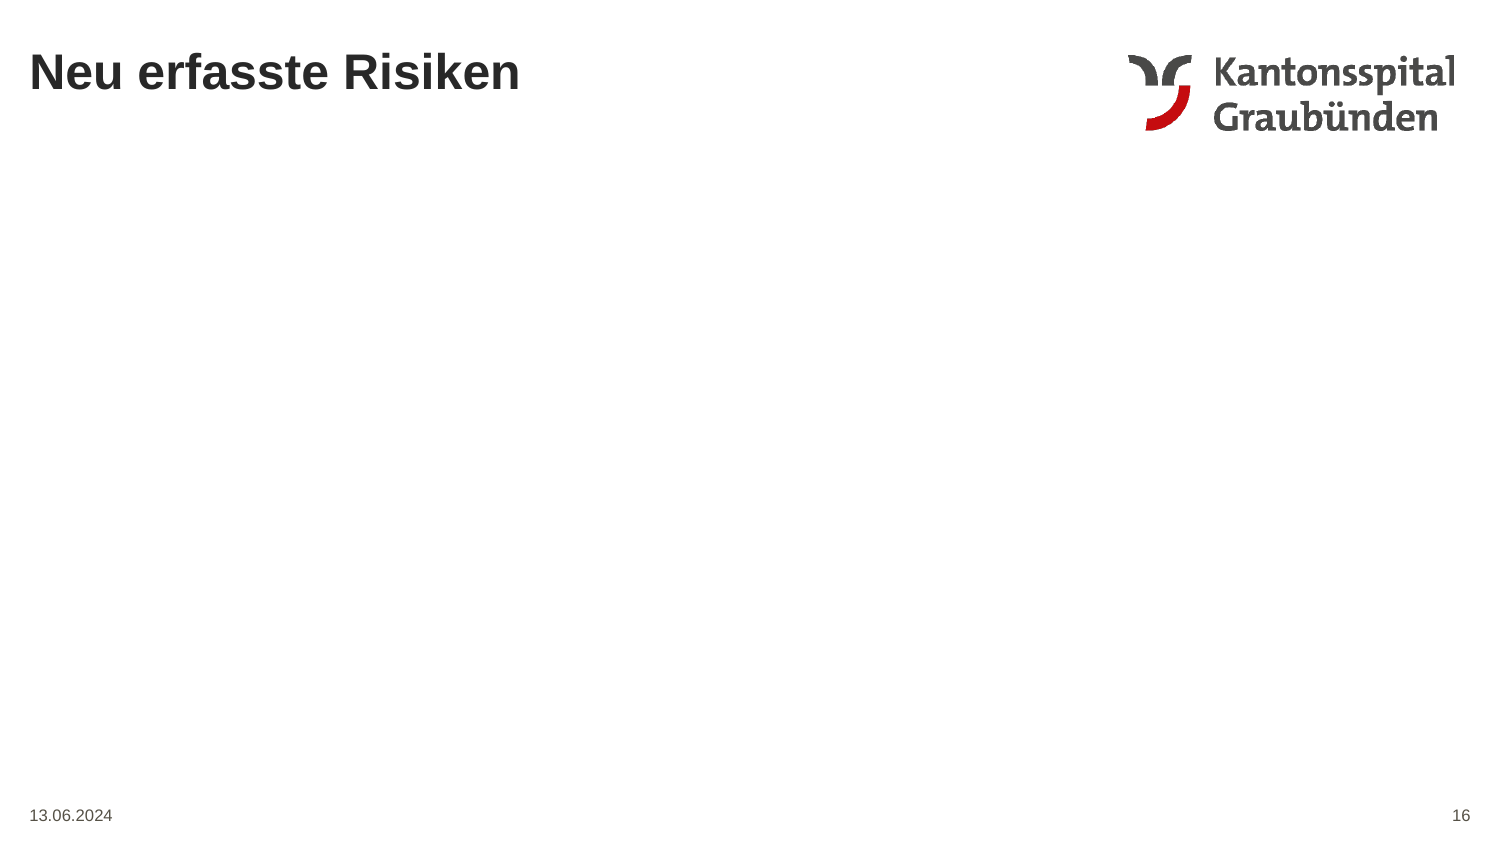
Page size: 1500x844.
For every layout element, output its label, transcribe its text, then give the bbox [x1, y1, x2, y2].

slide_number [29, 799, 296, 830]
list Neu erfasste Risiken [29, 32, 1117, 157]
slide_number 16 [1316, 799, 1471, 830]
picture [1128, 55, 1454, 131]
